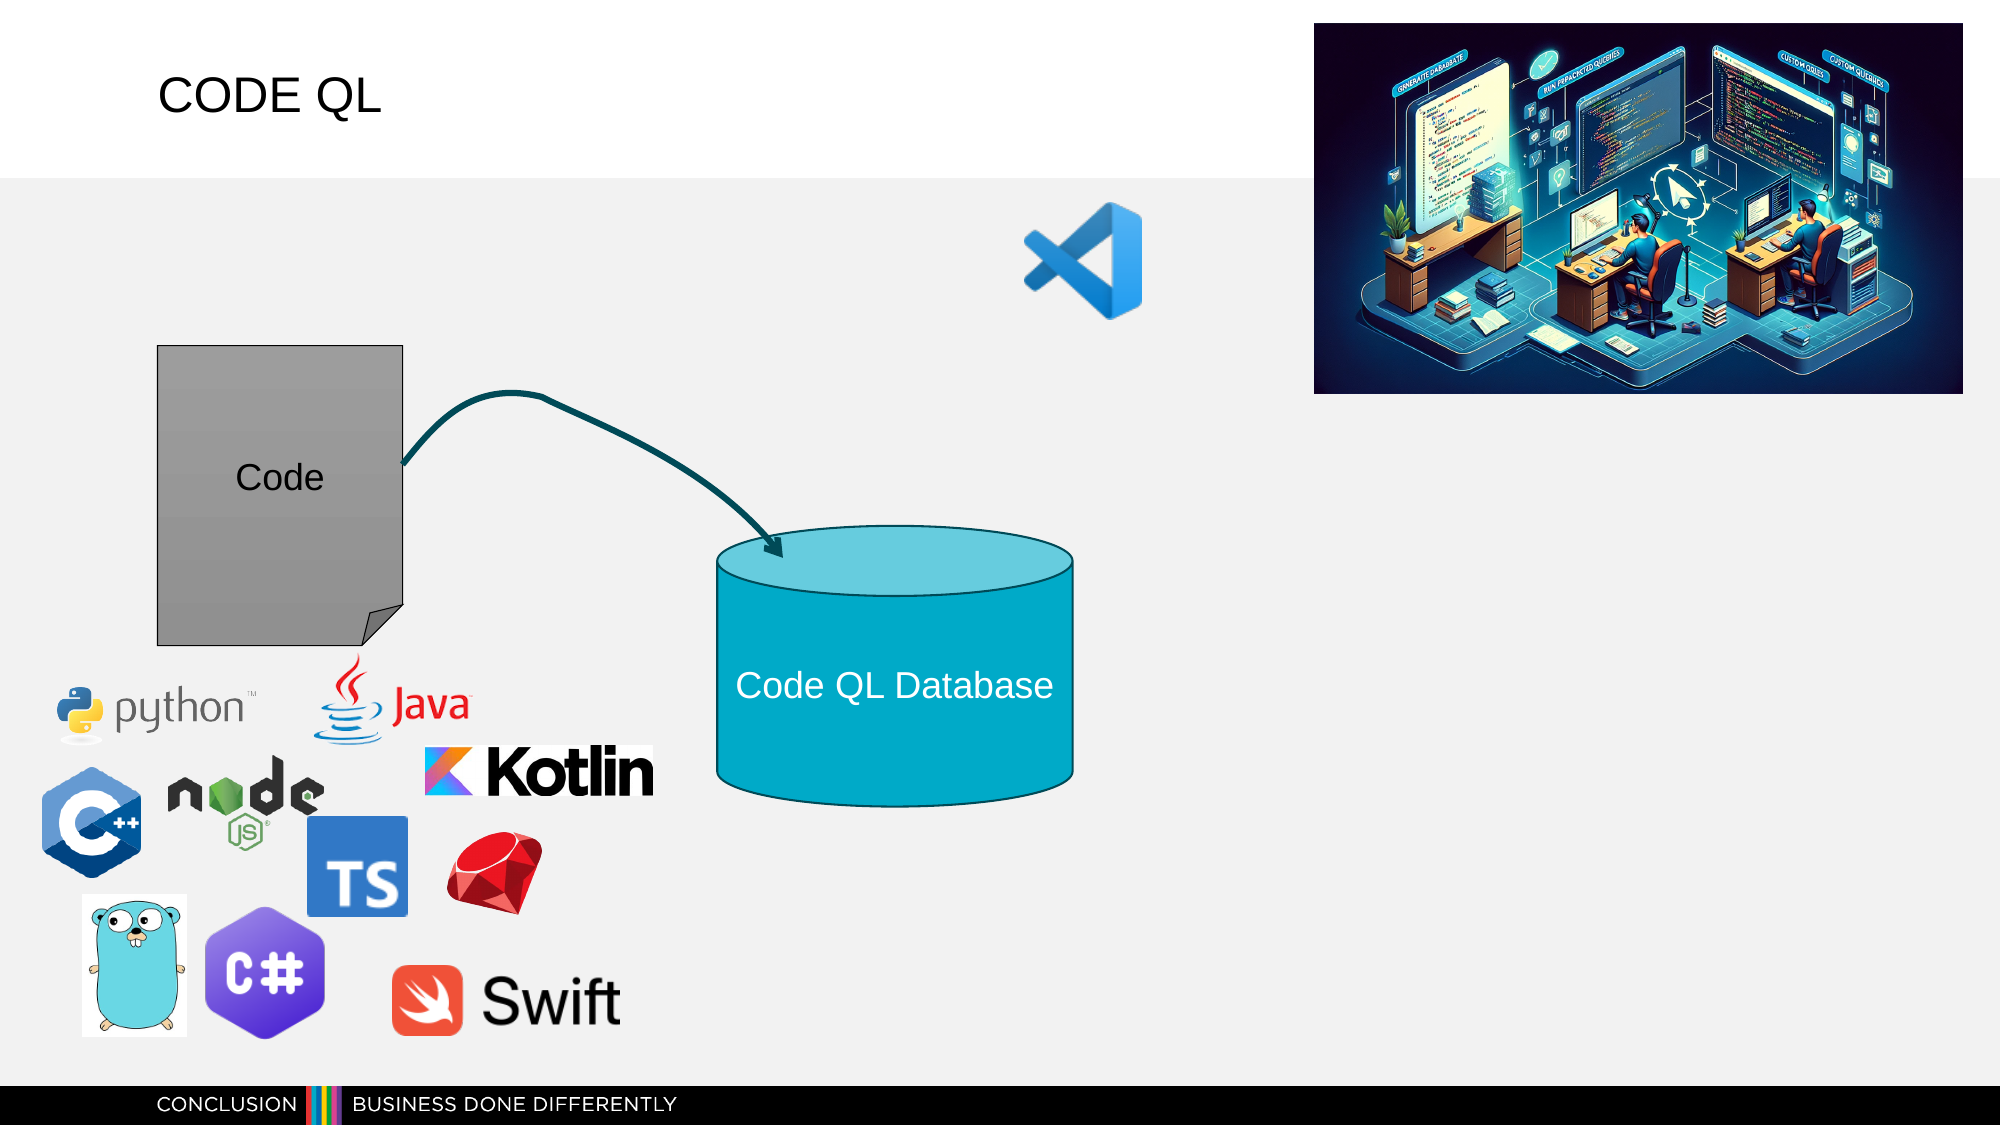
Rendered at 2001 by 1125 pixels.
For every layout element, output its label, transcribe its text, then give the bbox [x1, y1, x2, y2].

picture [318, 1086, 2000, 1125]
text_box Code QL Database [716, 524, 1074, 808]
picture [24, 673, 408, 1041]
title Code QL [157, 74, 1314, 114]
text_box [401, 391, 783, 558]
picture [42, 767, 141, 878]
picture [307, 650, 653, 796]
picture [1024, 202, 1142, 320]
text_box Code [156, 345, 405, 647]
picture [0, 1086, 315, 1125]
picture [445, 830, 544, 917]
picture [1314, 23, 1963, 394]
picture [392, 965, 620, 1036]
picture [81, 894, 187, 1037]
